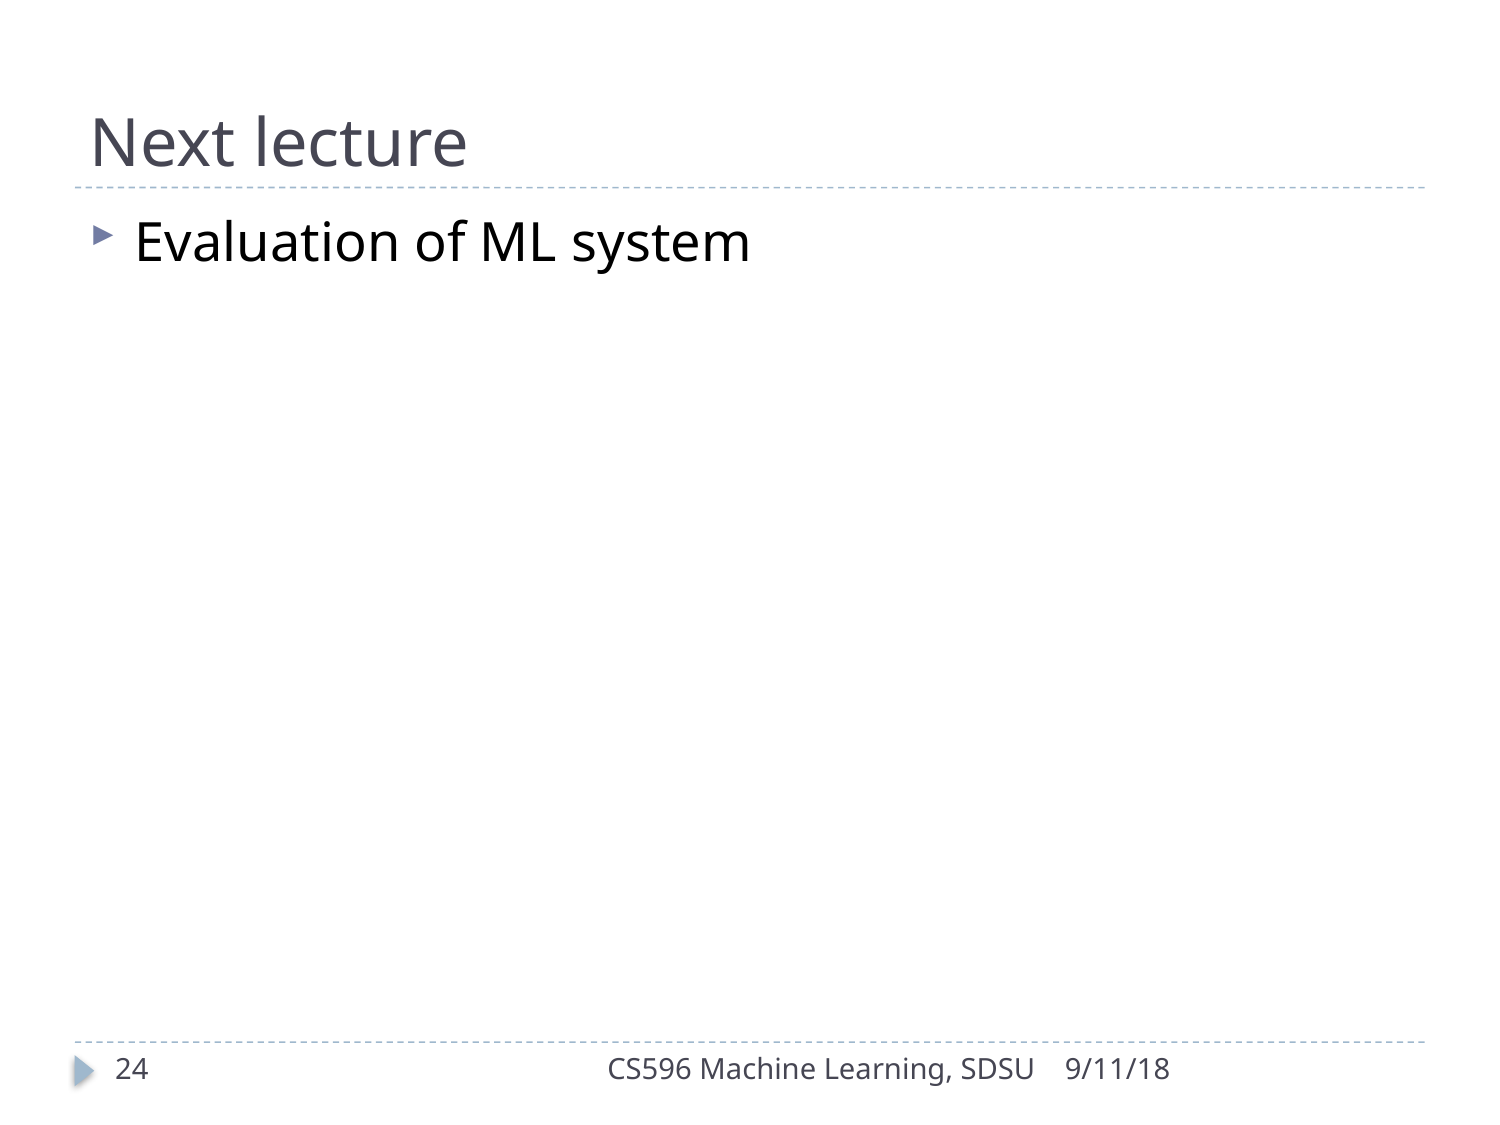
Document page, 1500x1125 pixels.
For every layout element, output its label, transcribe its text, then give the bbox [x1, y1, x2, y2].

title Next lecture [75, 37, 1425, 188]
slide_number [1051, 1042, 1426, 1103]
slide_number 24 [100, 1042, 426, 1103]
footer CS596 Machine Learning, SDSU [475, 1042, 1051, 1103]
list Evaluation of ML system [75, 200, 1425, 1010]
